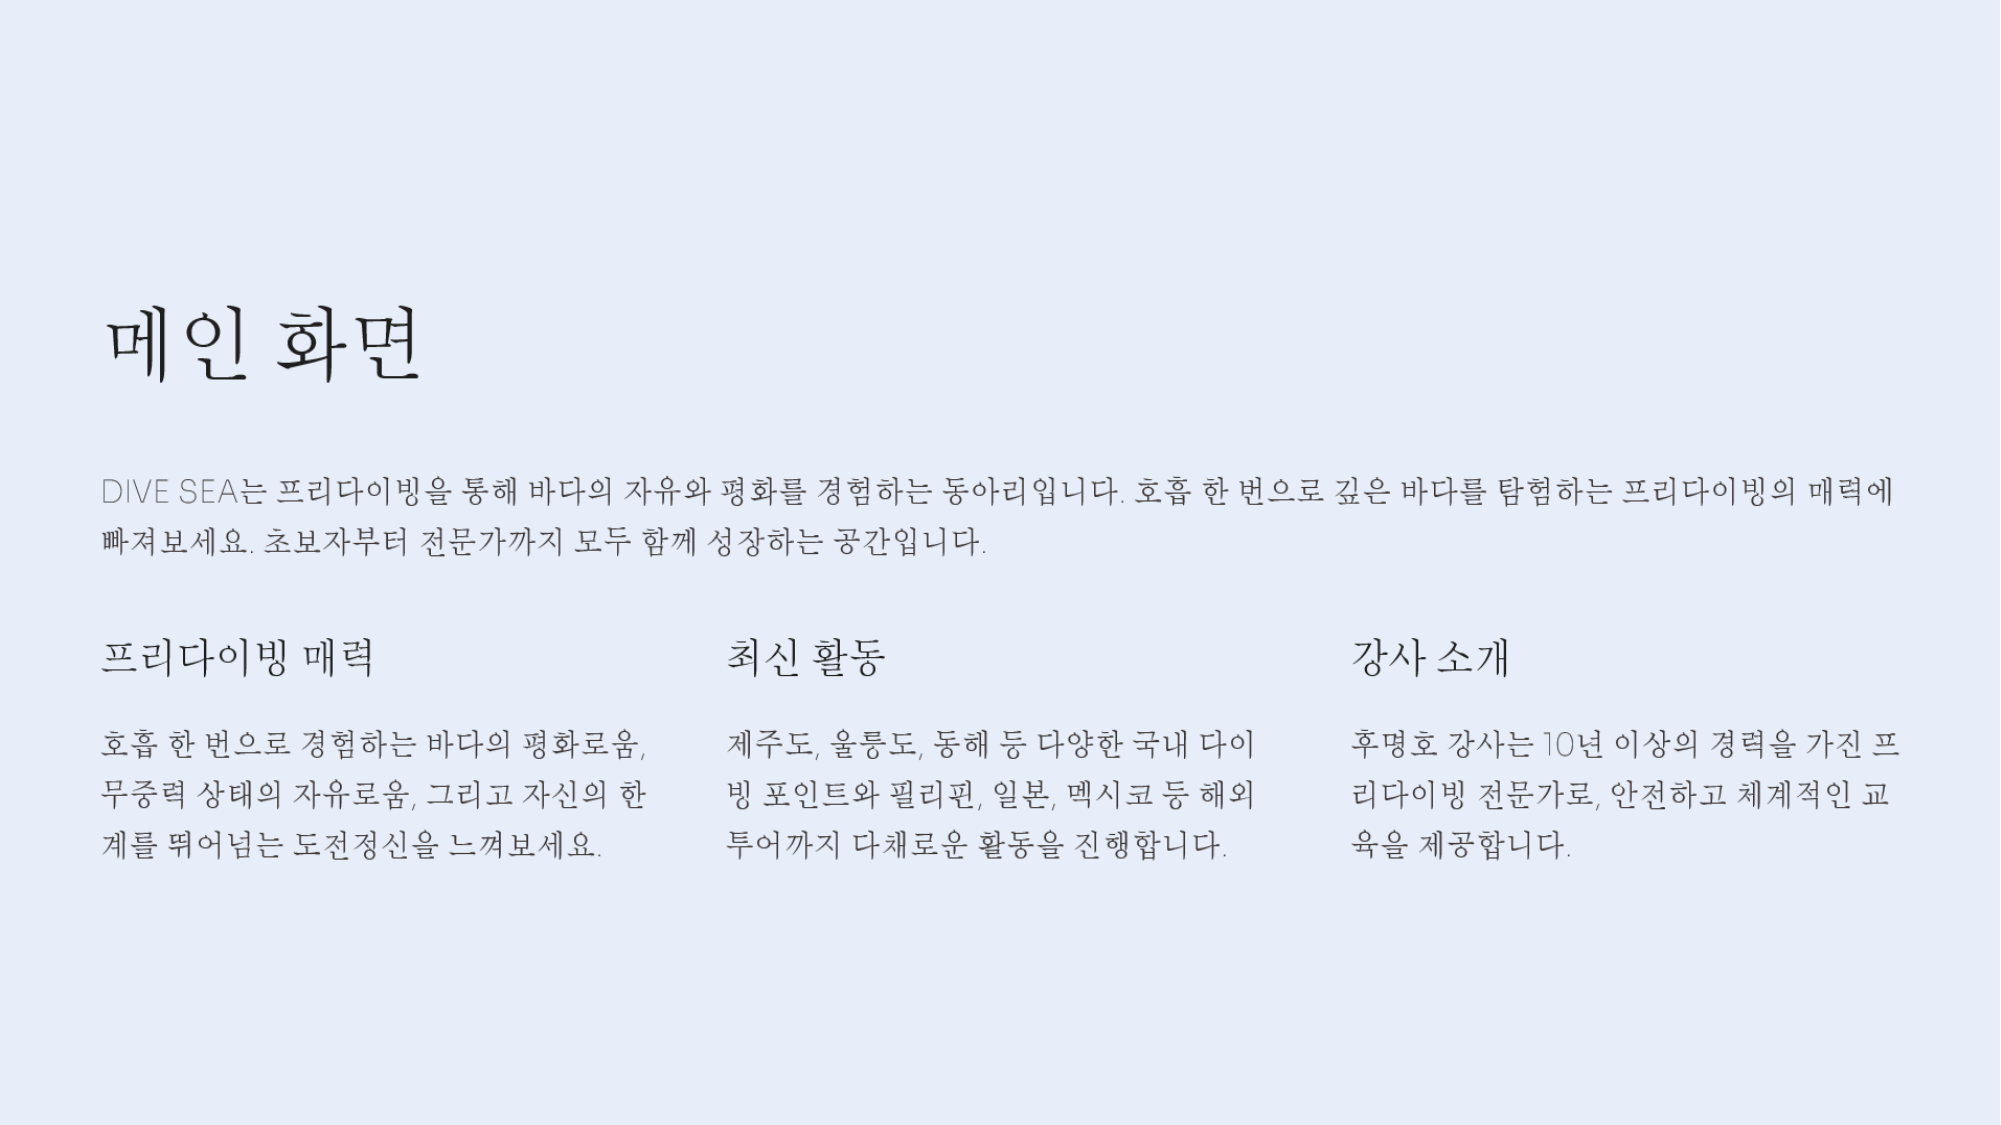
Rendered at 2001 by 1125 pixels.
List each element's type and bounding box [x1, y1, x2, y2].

list [0, 0, 2000, 1125]
